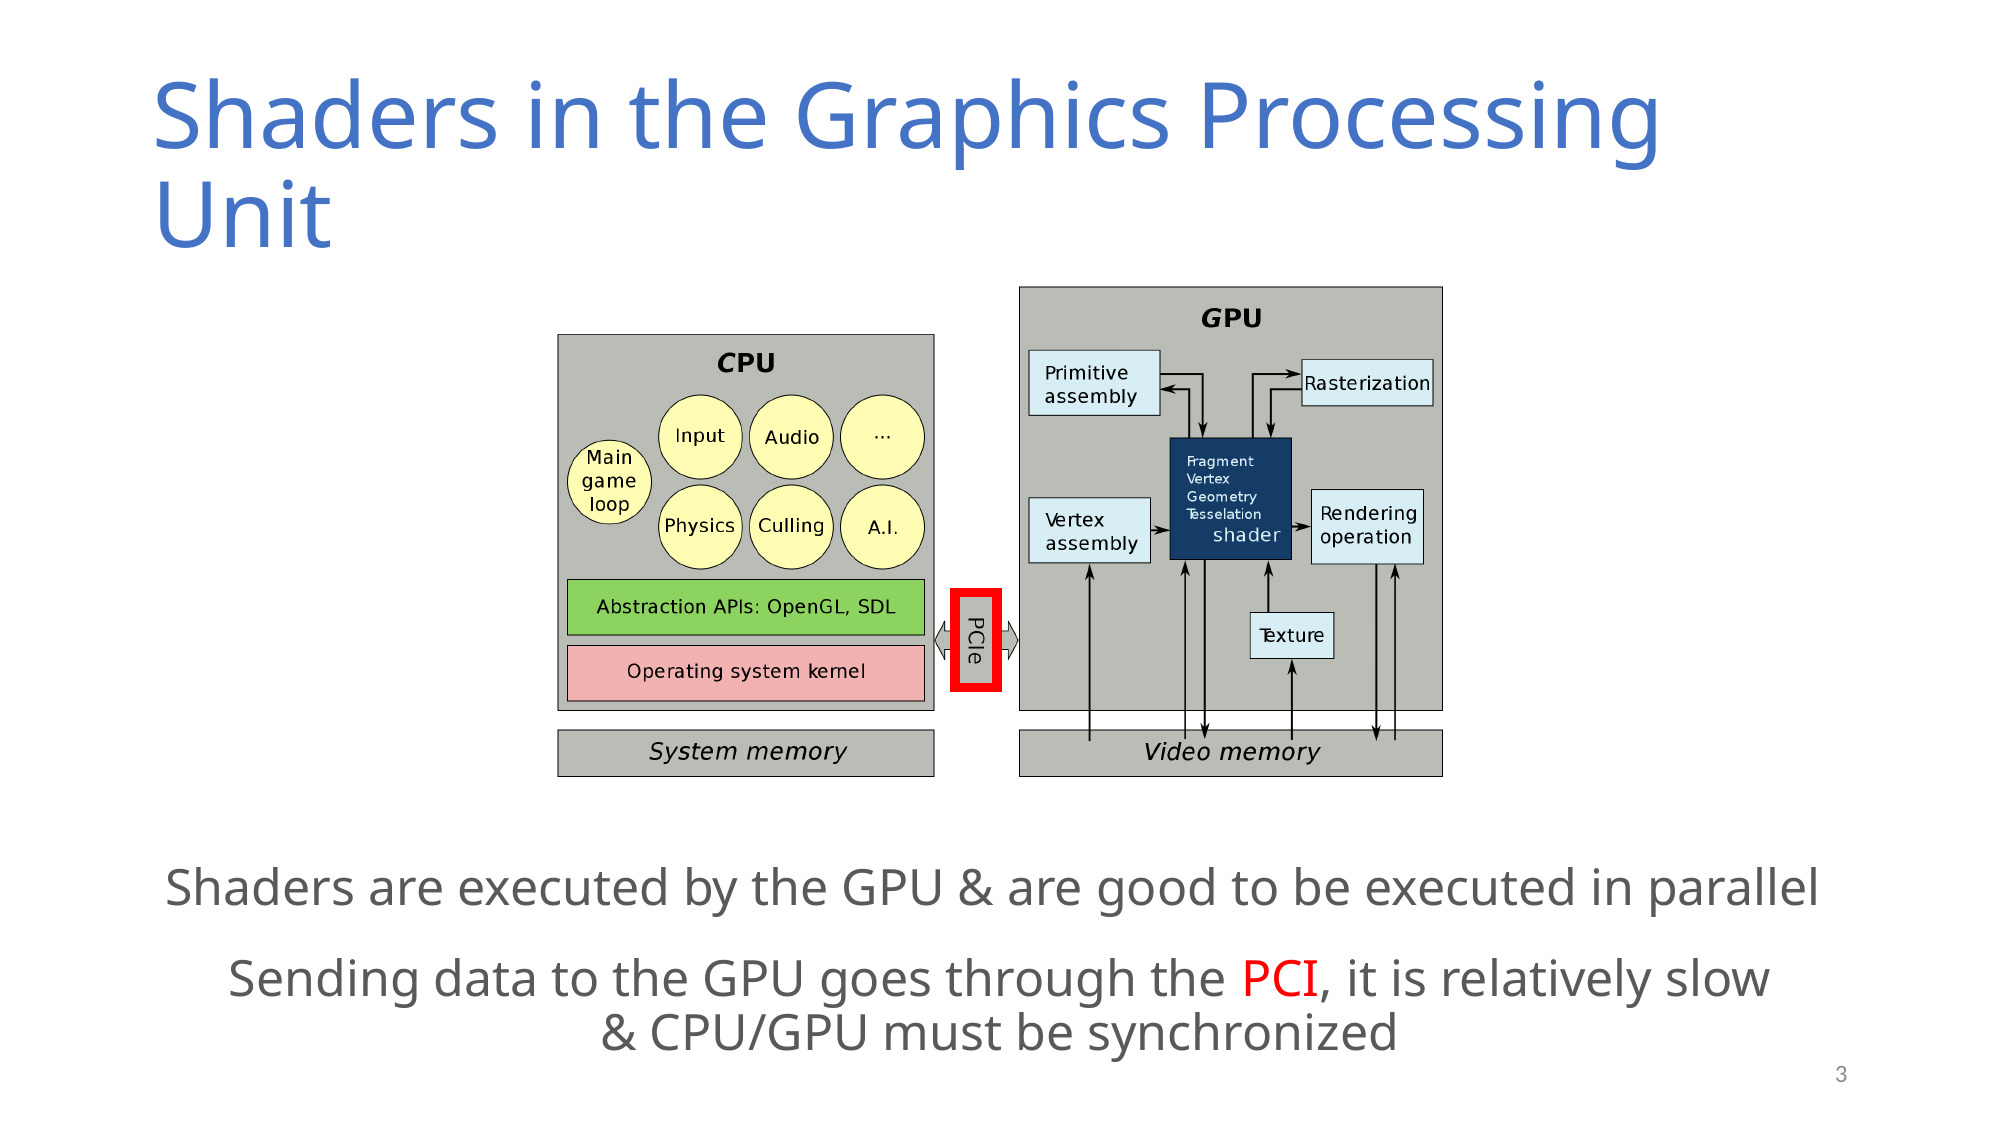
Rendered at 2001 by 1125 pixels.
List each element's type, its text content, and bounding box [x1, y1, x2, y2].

list Shaders are executed by the GPU & are good to be executed in parallel [131, 854, 1869, 945]
slide_number 3 [1412, 1063, 1863, 1103]
title Shaders in the Graphics Processing Unit [137, 59, 1863, 278]
picture [548, 277, 1452, 786]
text_box Sending data to the GPU goes through the PCI, it is relatively slow & CPU/GPU must be synchronized [131, 945, 1869, 1063]
